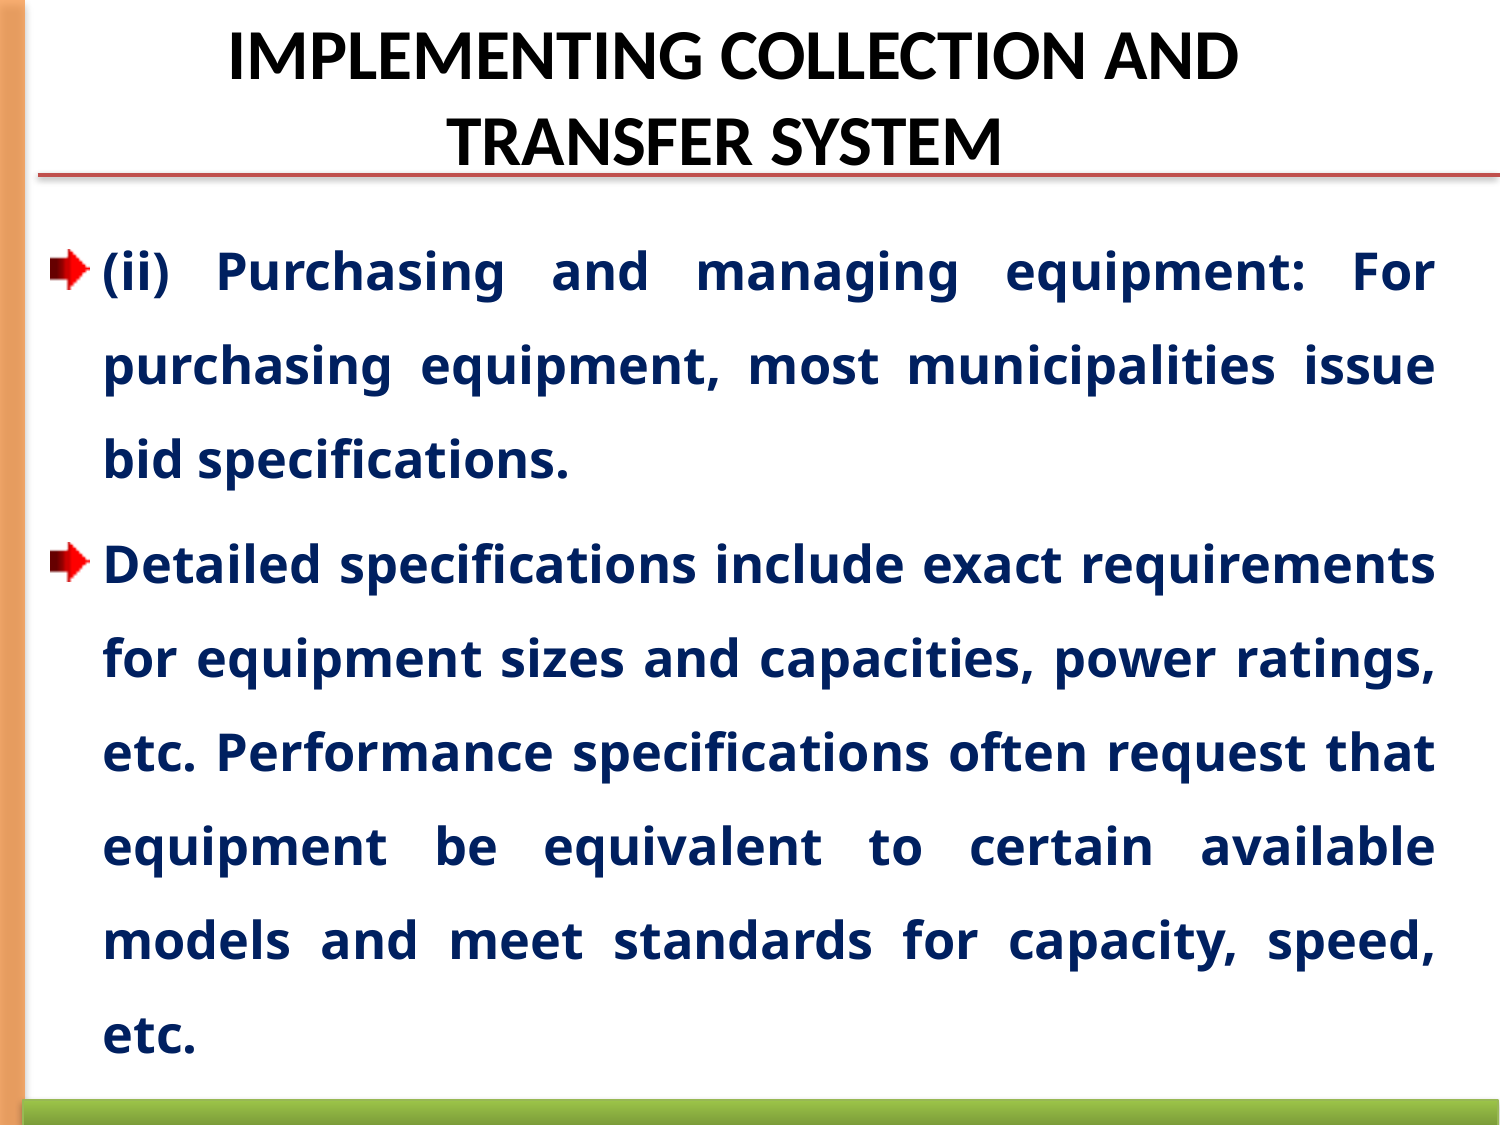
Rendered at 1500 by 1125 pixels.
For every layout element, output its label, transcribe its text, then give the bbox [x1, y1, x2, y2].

picture [50, 542, 90, 582]
title IMPLEMENTING COLLECTION AND TRANSFER SYSTEM [58, 0, 1409, 188]
picture [50, 249, 90, 290]
list (ii) Purchasing and managing equipment: For purchasing equipment, most municipalities issue bid specifications. Detailed specifications include exact requirements for equipment sizes and capacities, power ratings, etc. Performance specifications often request that equipment be equivalent to certain available models and meet standards for capacity, speed, etc. [35, 199, 1454, 1079]
